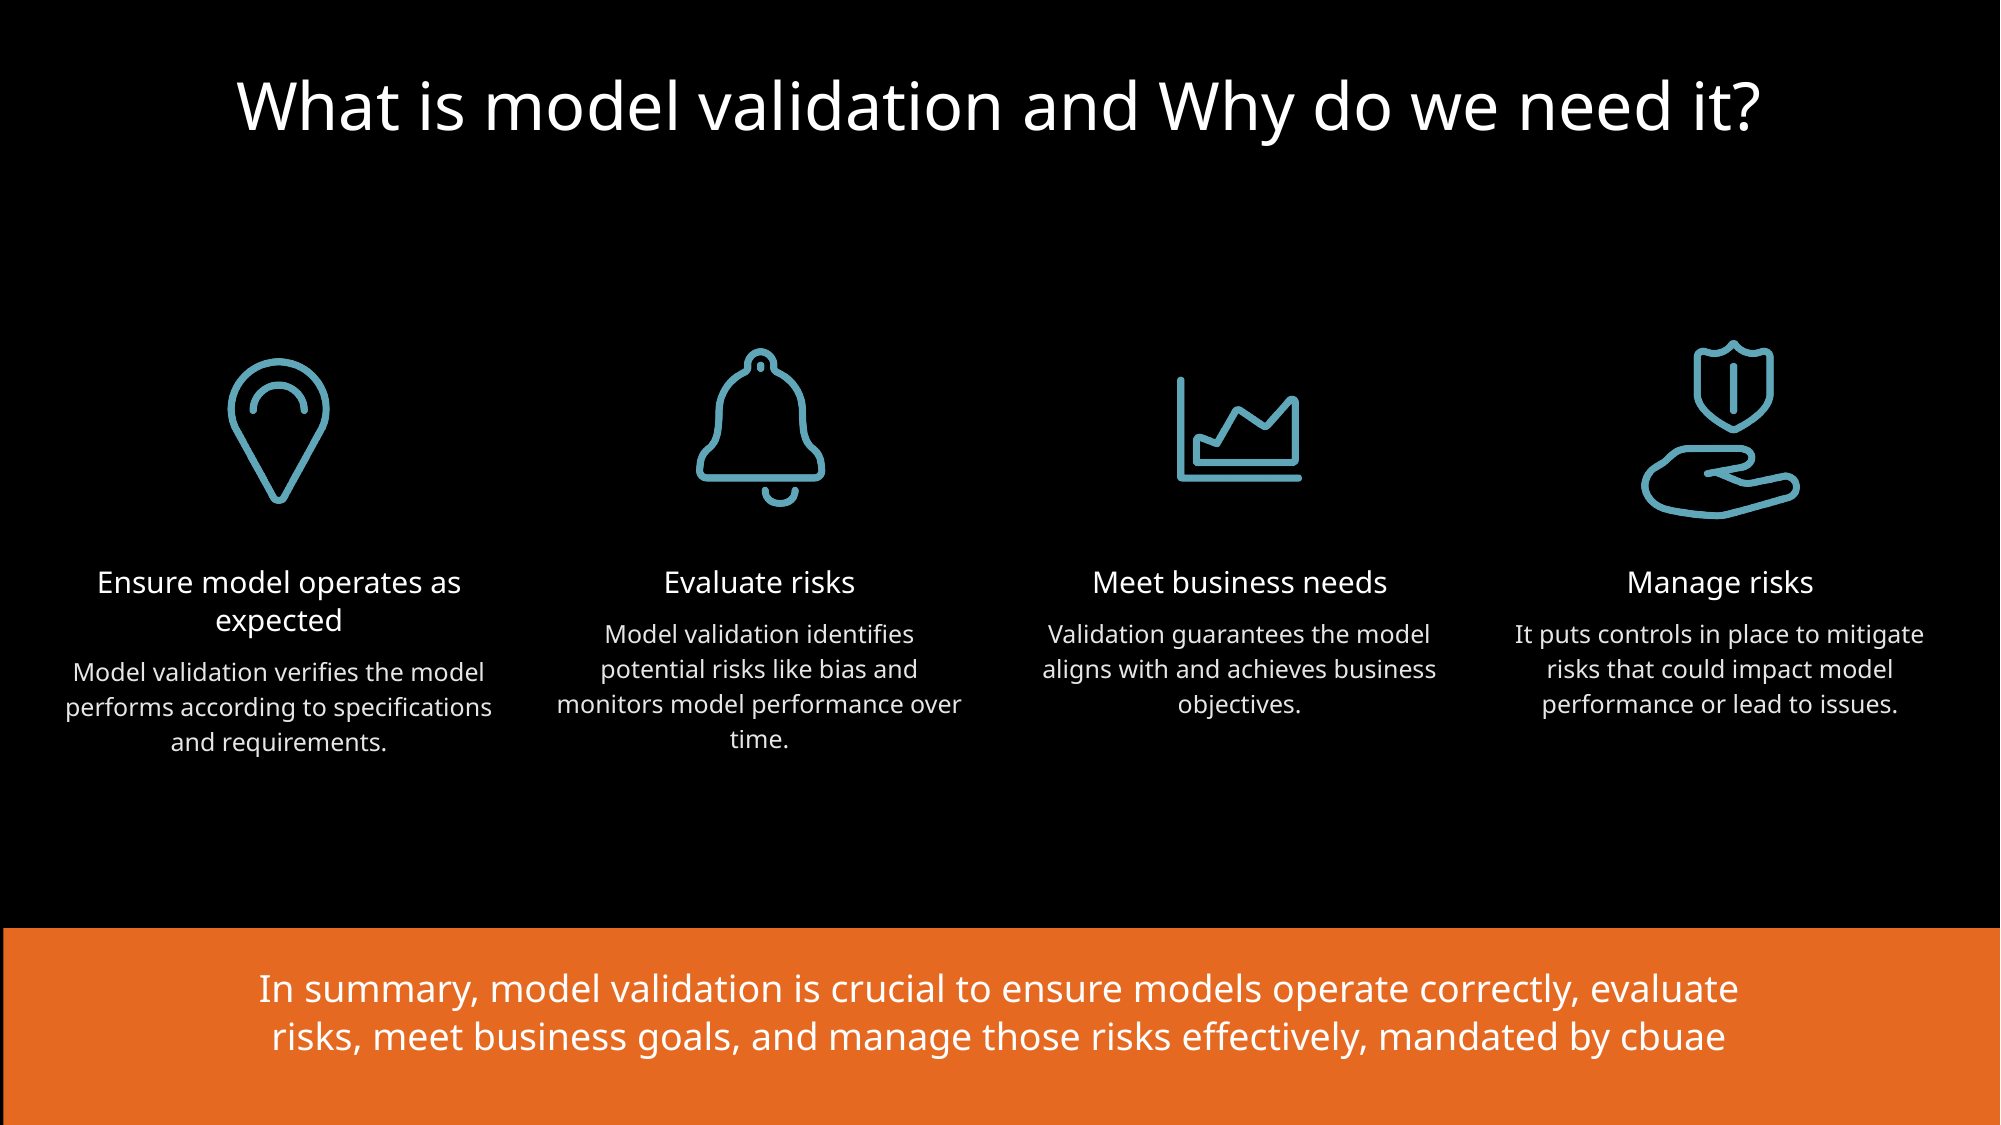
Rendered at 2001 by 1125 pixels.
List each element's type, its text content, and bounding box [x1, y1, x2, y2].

text_box Meet business needs [1022, 562, 1458, 600]
picture [1177, 376, 1302, 482]
text_box Model validation verifies the model performs according to specifications and requirements. [61, 651, 497, 792]
picture [1641, 339, 1800, 520]
text_box Model validation identifies potential risks like bias and monitors model performance over time. [555, 613, 965, 754]
text_box Manage risks [1500, 562, 1941, 600]
text_box What is model validation and Why do we need it? [0, 60, 2000, 144]
picture [695, 348, 826, 507]
text_box [3, 928, 2000, 1125]
picture [227, 357, 330, 504]
text_box Evaluate risks [555, 562, 965, 600]
text_box In summary, model validation is crucial to ensure models operate correctly, evaluate risks, meet business goals, and manage those risks effectively, mandated by cbuae [215, 963, 1784, 1072]
text_box Validation guarantees the model aligns with and achieves business objectives. [1022, 613, 1458, 719]
text_box It puts controls in place to mitigate risks that could impact model performance or lead to issues. [1500, 613, 1941, 754]
text_box Ensure model operates as expected [61, 562, 497, 638]
